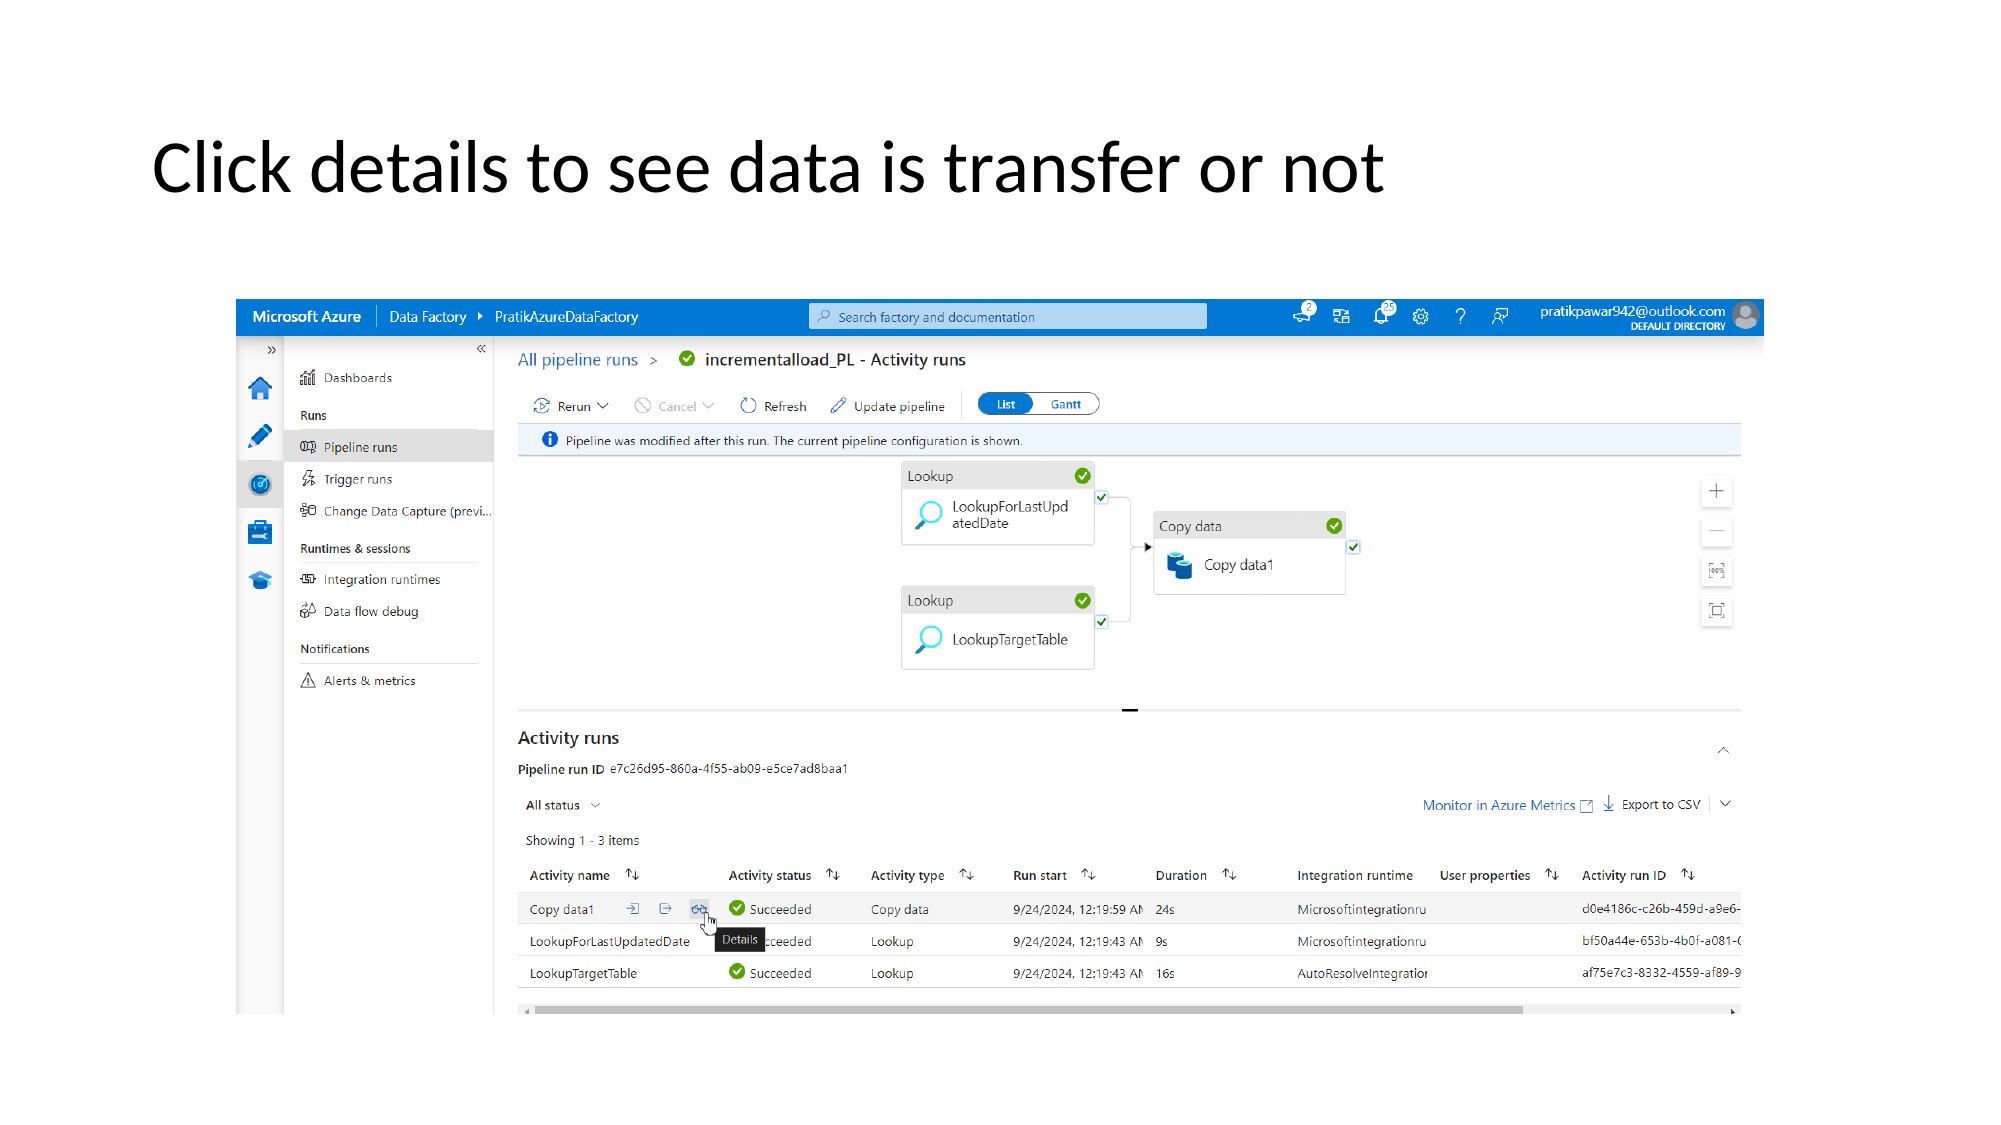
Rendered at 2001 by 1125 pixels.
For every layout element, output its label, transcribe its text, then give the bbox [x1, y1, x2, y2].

title Click details to see data is transfer or not [137, 59, 1863, 278]
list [236, 299, 1764, 1014]
